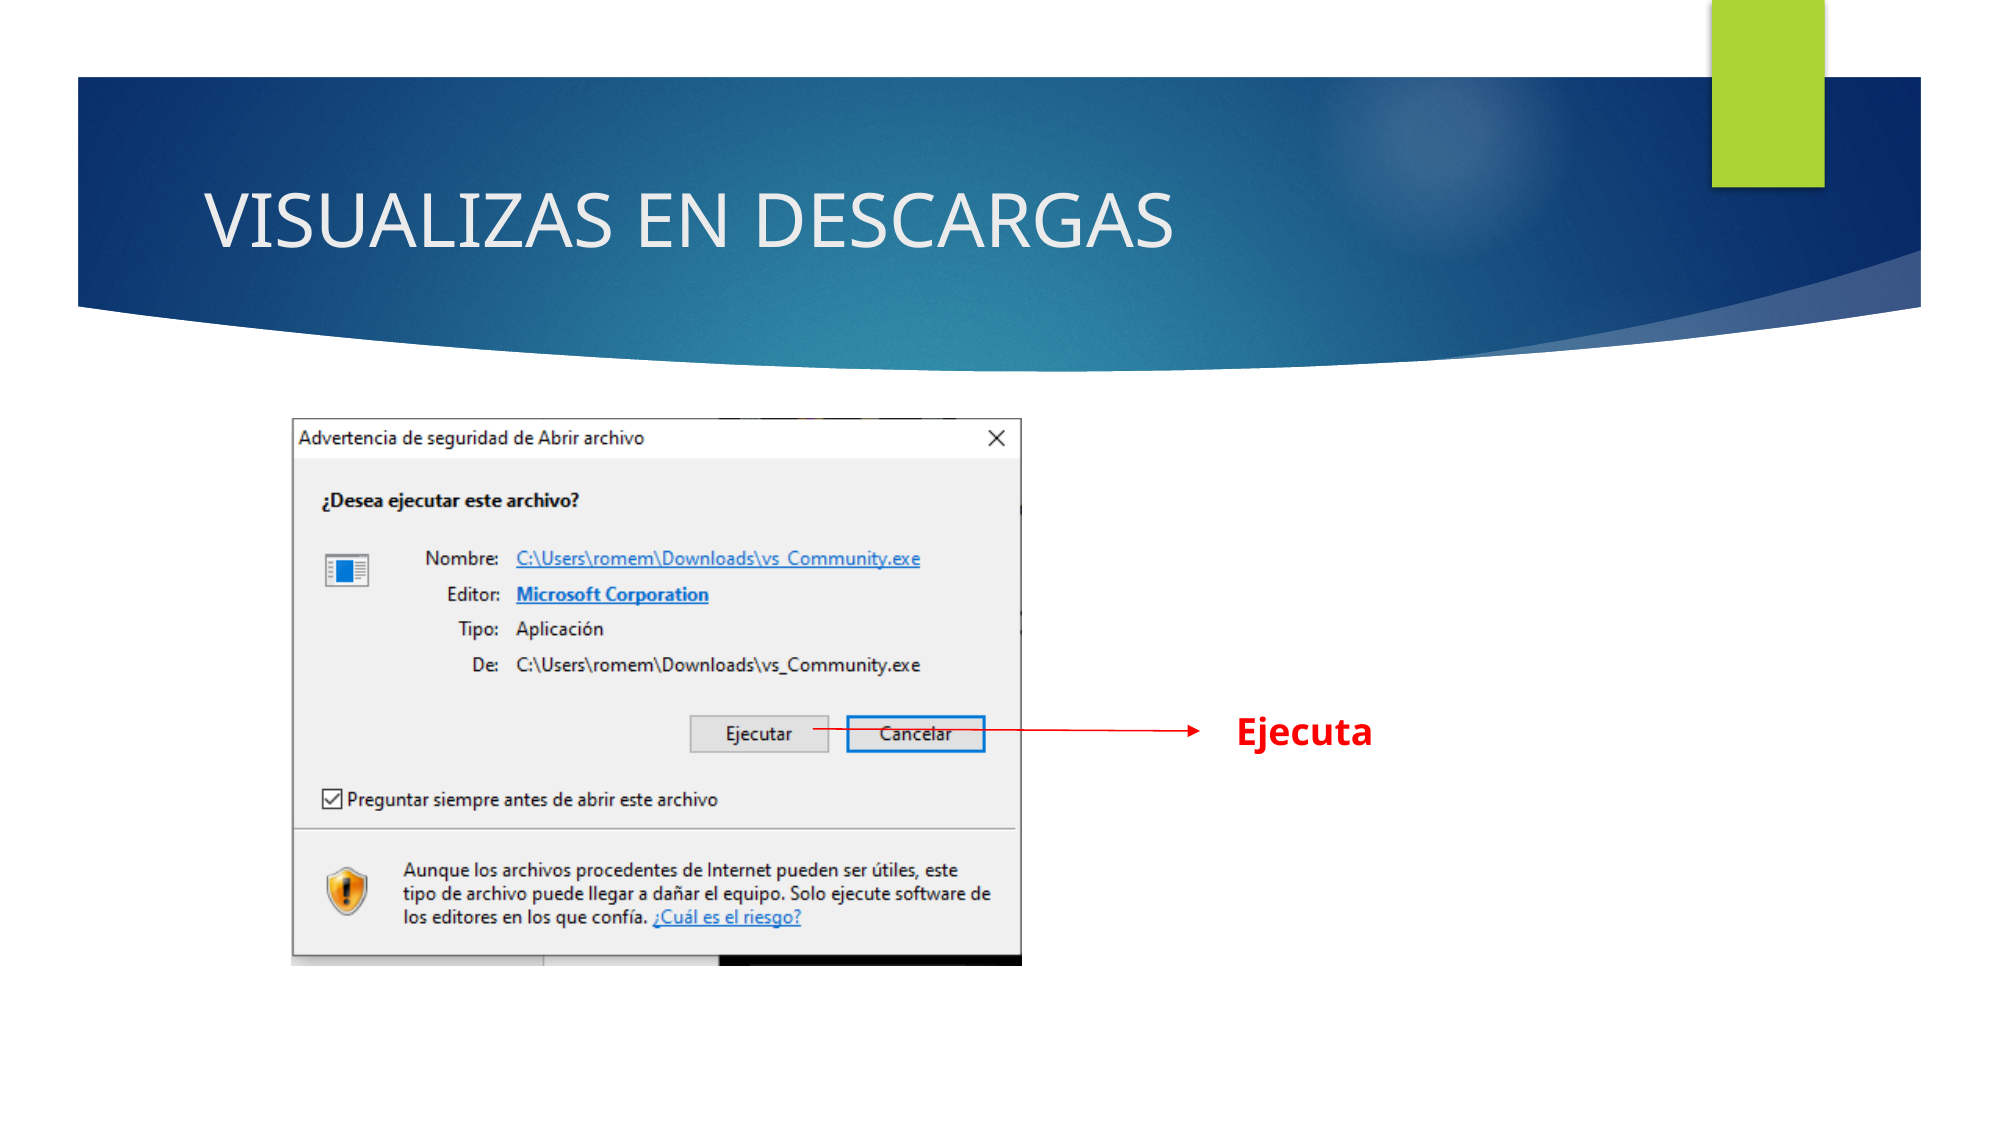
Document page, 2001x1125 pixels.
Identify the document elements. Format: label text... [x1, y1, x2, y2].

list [291, 418, 1022, 967]
picture [79, 78, 1920, 371]
title VISUALIZAS EN DESCARGAS [189, 159, 1627, 276]
text_box Ejecuta [1221, 700, 1391, 761]
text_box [813, 728, 1201, 732]
text_box Solución [1507, 311, 1749, 355]
